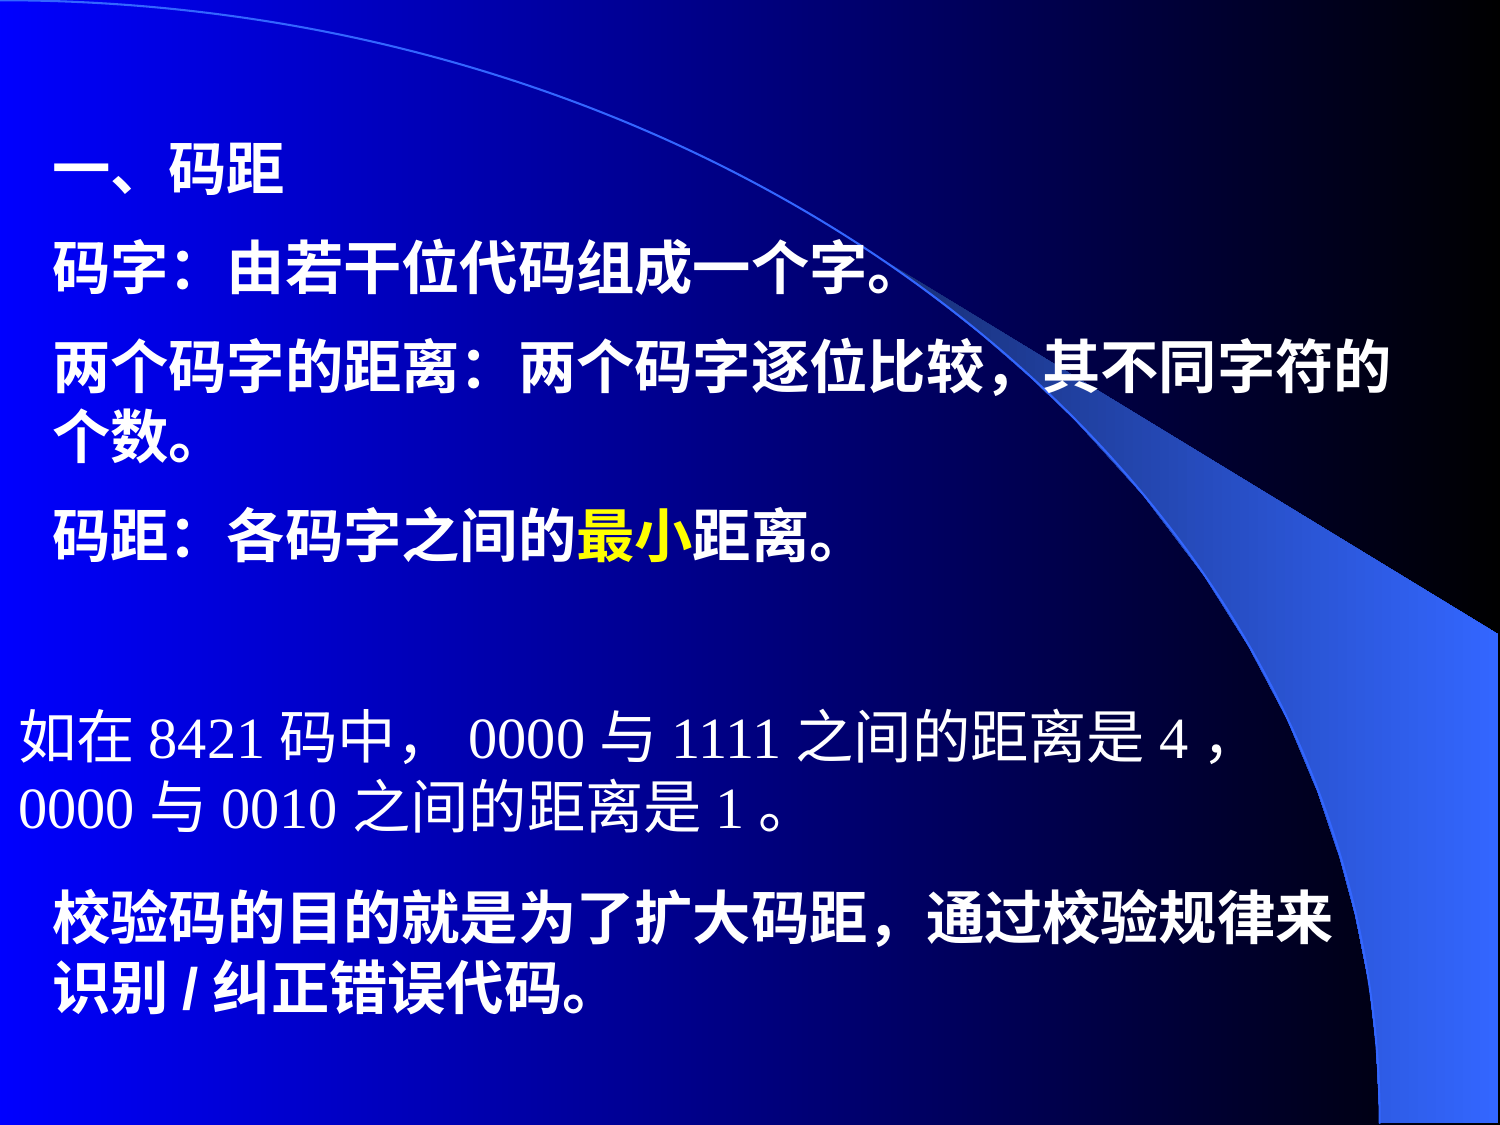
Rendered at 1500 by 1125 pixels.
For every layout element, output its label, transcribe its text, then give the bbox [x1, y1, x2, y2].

text_box 如在8421码中，0000与1111之间的距离是4， 0000与0010之间的距离是1。 [3, 692, 1276, 848]
text_box 校验码的目的就是为了扩大码距，通过校验规律来识别/纠正错误代码。 [37, 873, 1400, 1029]
text_box 一、码距 码字：由若干位代码组成一个字。 两个码字的距离：两个码字逐位比较，其不同字符的个数。 码距：各码字之间的最小距离。 [37, 124, 1438, 577]
